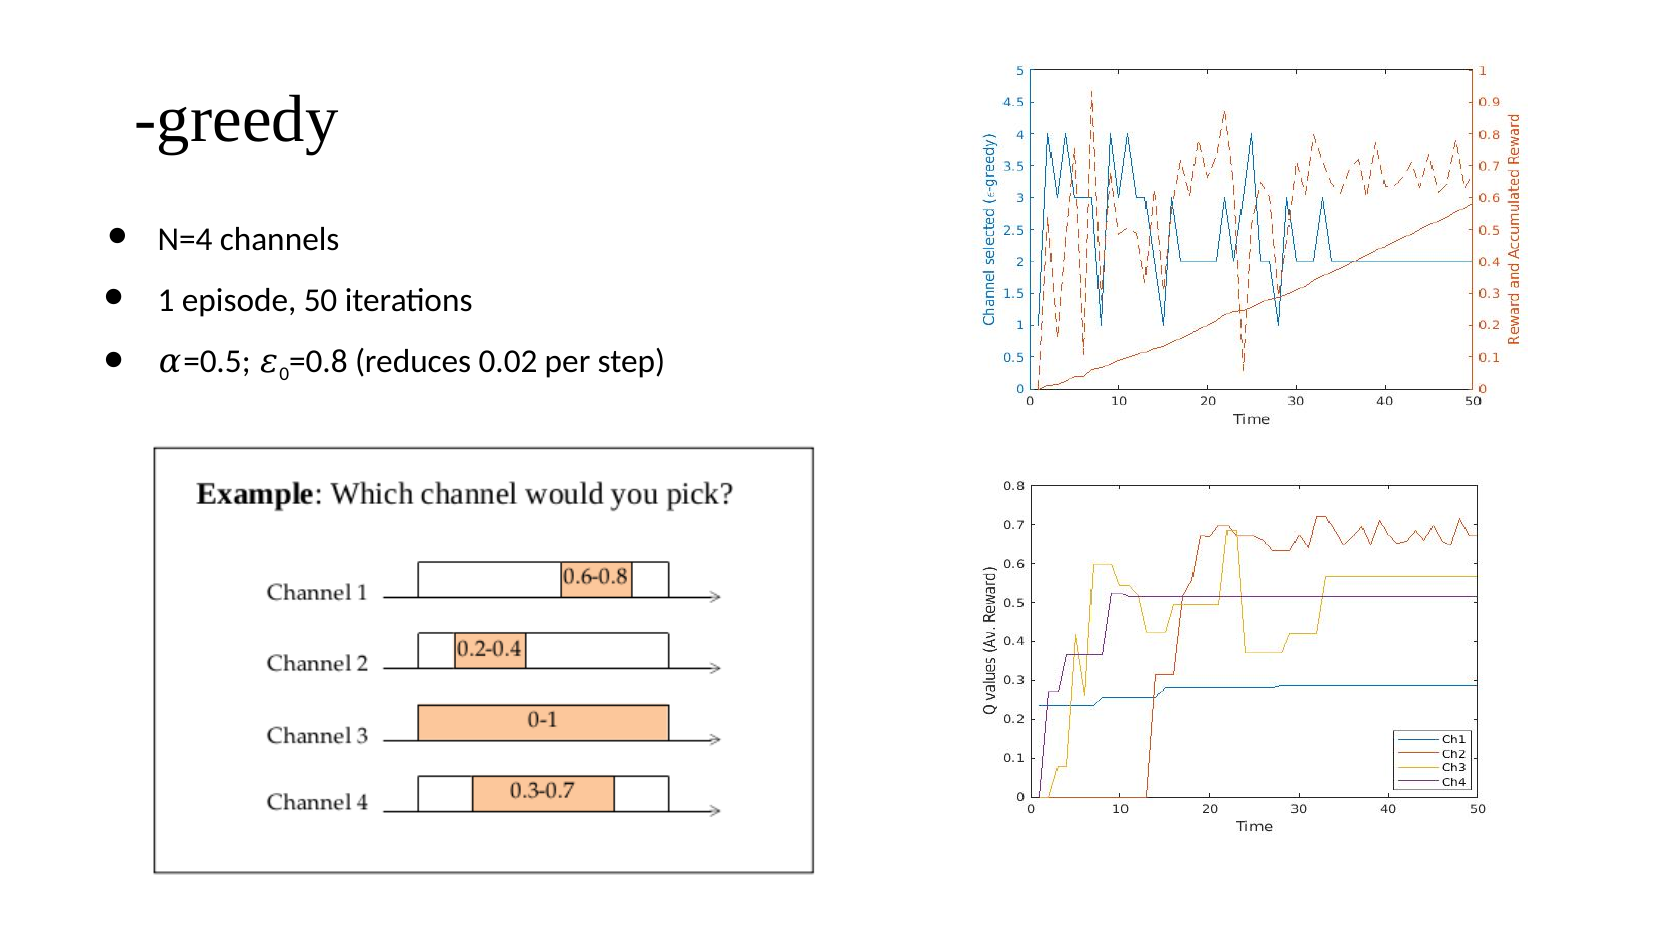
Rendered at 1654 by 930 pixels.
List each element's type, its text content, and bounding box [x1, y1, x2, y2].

text_box 𝜀-greedy [82, 37, 1571, 193]
picture [956, 41, 1528, 431]
picture [956, 457, 1533, 838]
list N=4 channels 1 episode, 50 iterations 𝛼=0.5; 𝜀0=0.8 (reduces 0.02 per step) [82, 217, 895, 850]
picture [144, 436, 823, 885]
